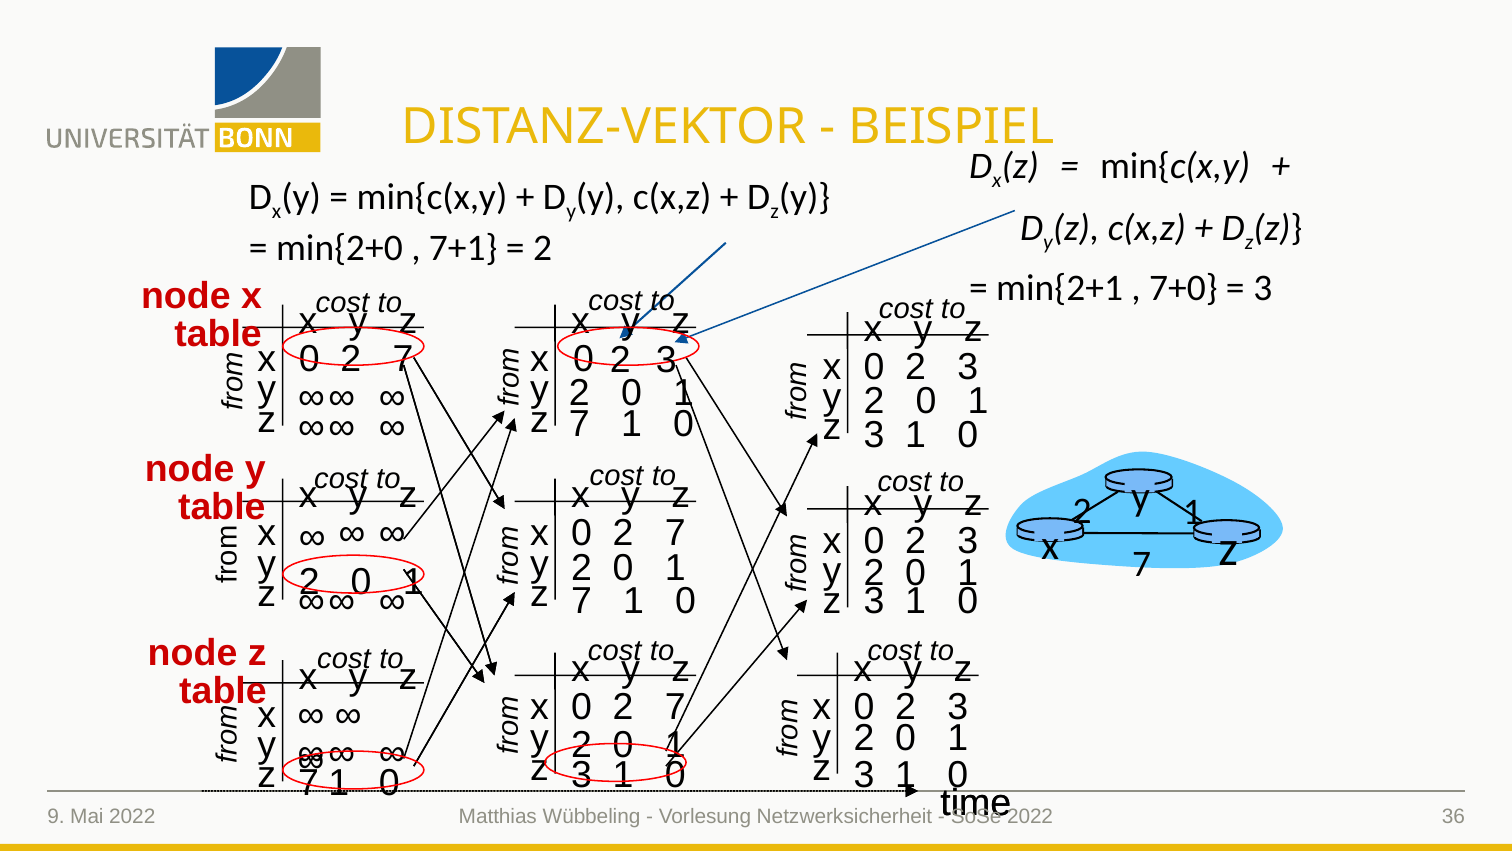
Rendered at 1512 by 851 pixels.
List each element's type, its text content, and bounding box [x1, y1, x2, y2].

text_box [124, 128, 1333, 832]
title DistanZ-Vektor - Beispiel [401, 47, 1465, 154]
slide_number 9. Mai 2022 [47, 791, 124, 839]
slide_number 36 [1370, 791, 1465, 839]
